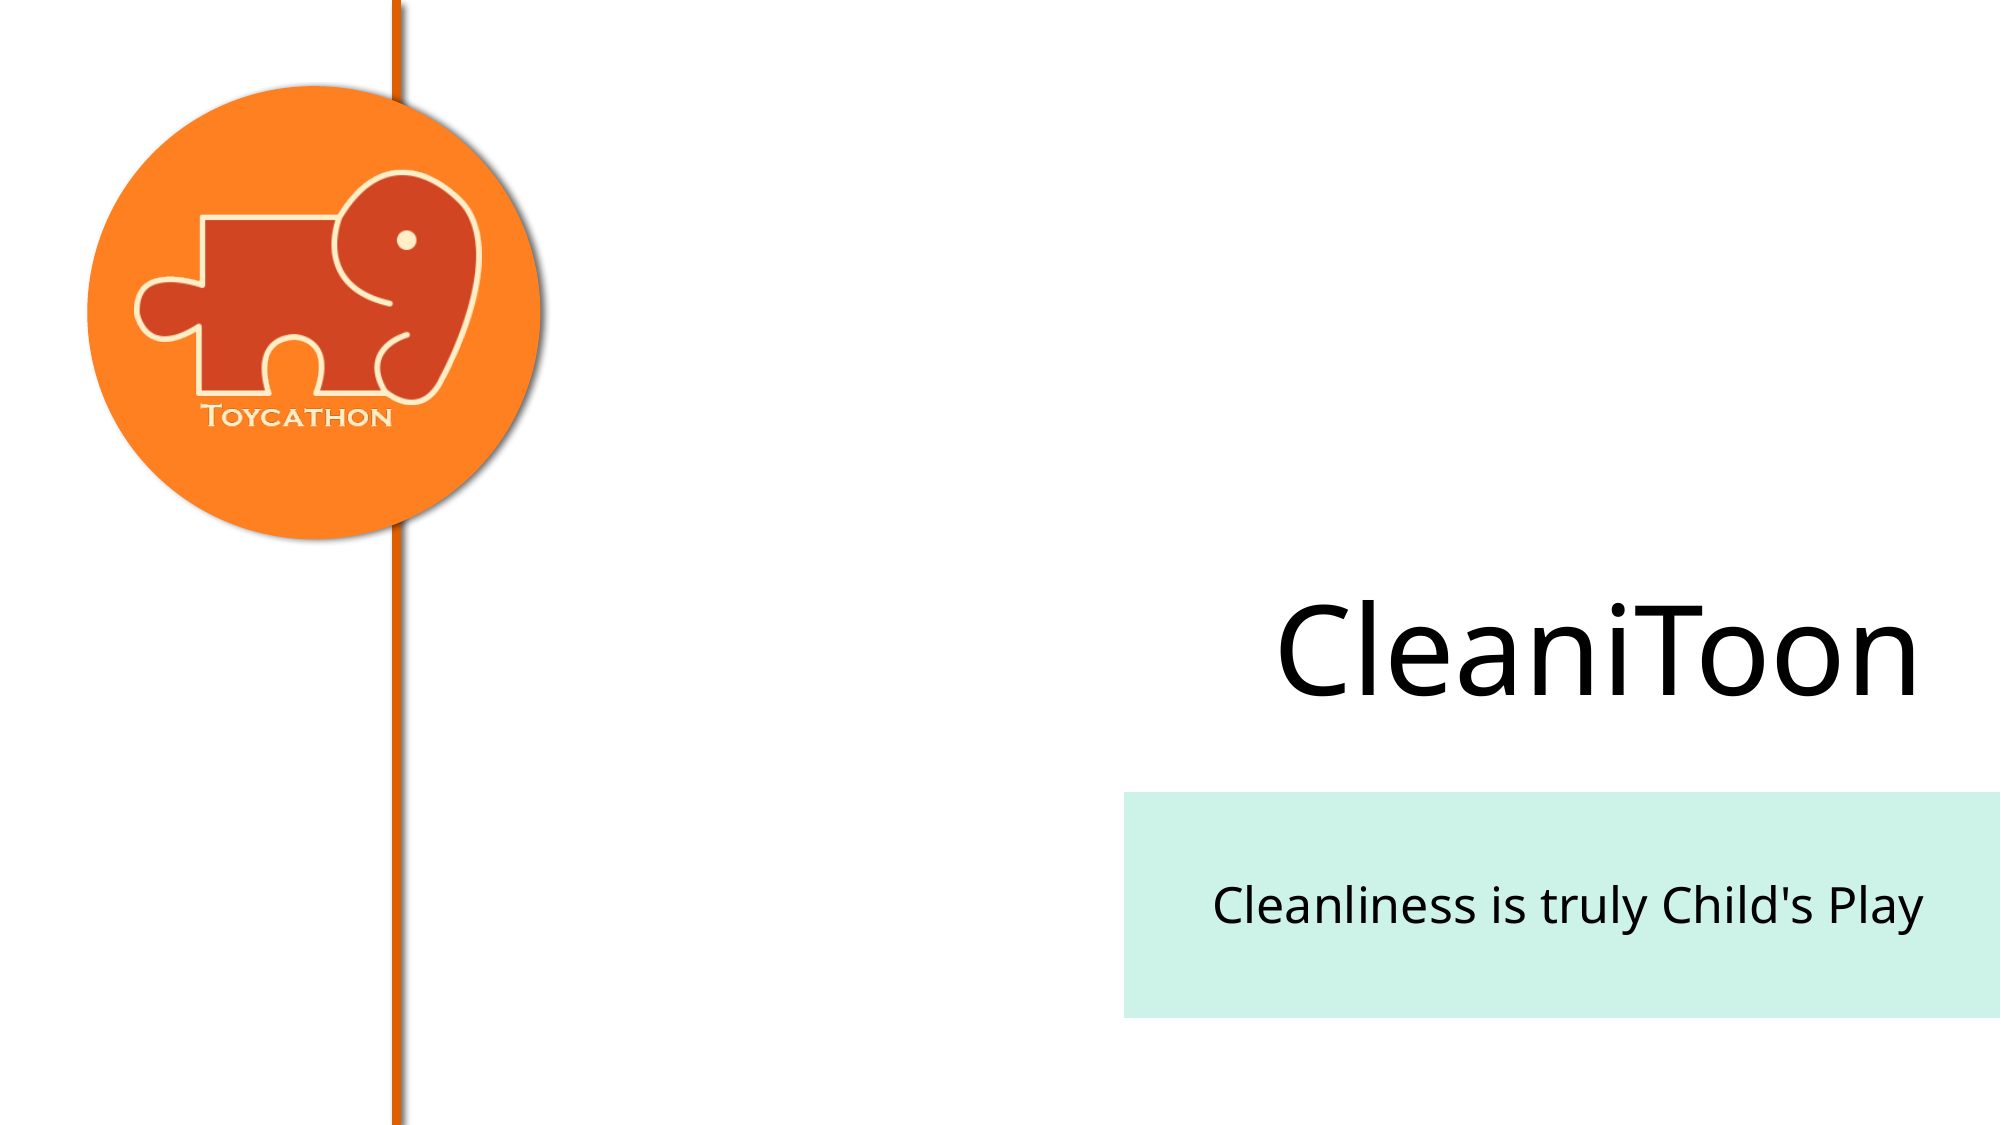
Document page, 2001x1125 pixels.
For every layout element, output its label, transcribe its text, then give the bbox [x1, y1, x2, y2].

picture [133, 166, 482, 432]
list Cleanliness is truly Child's Play [1189, 872, 1940, 1029]
title CleaniToon [532, 417, 1940, 730]
